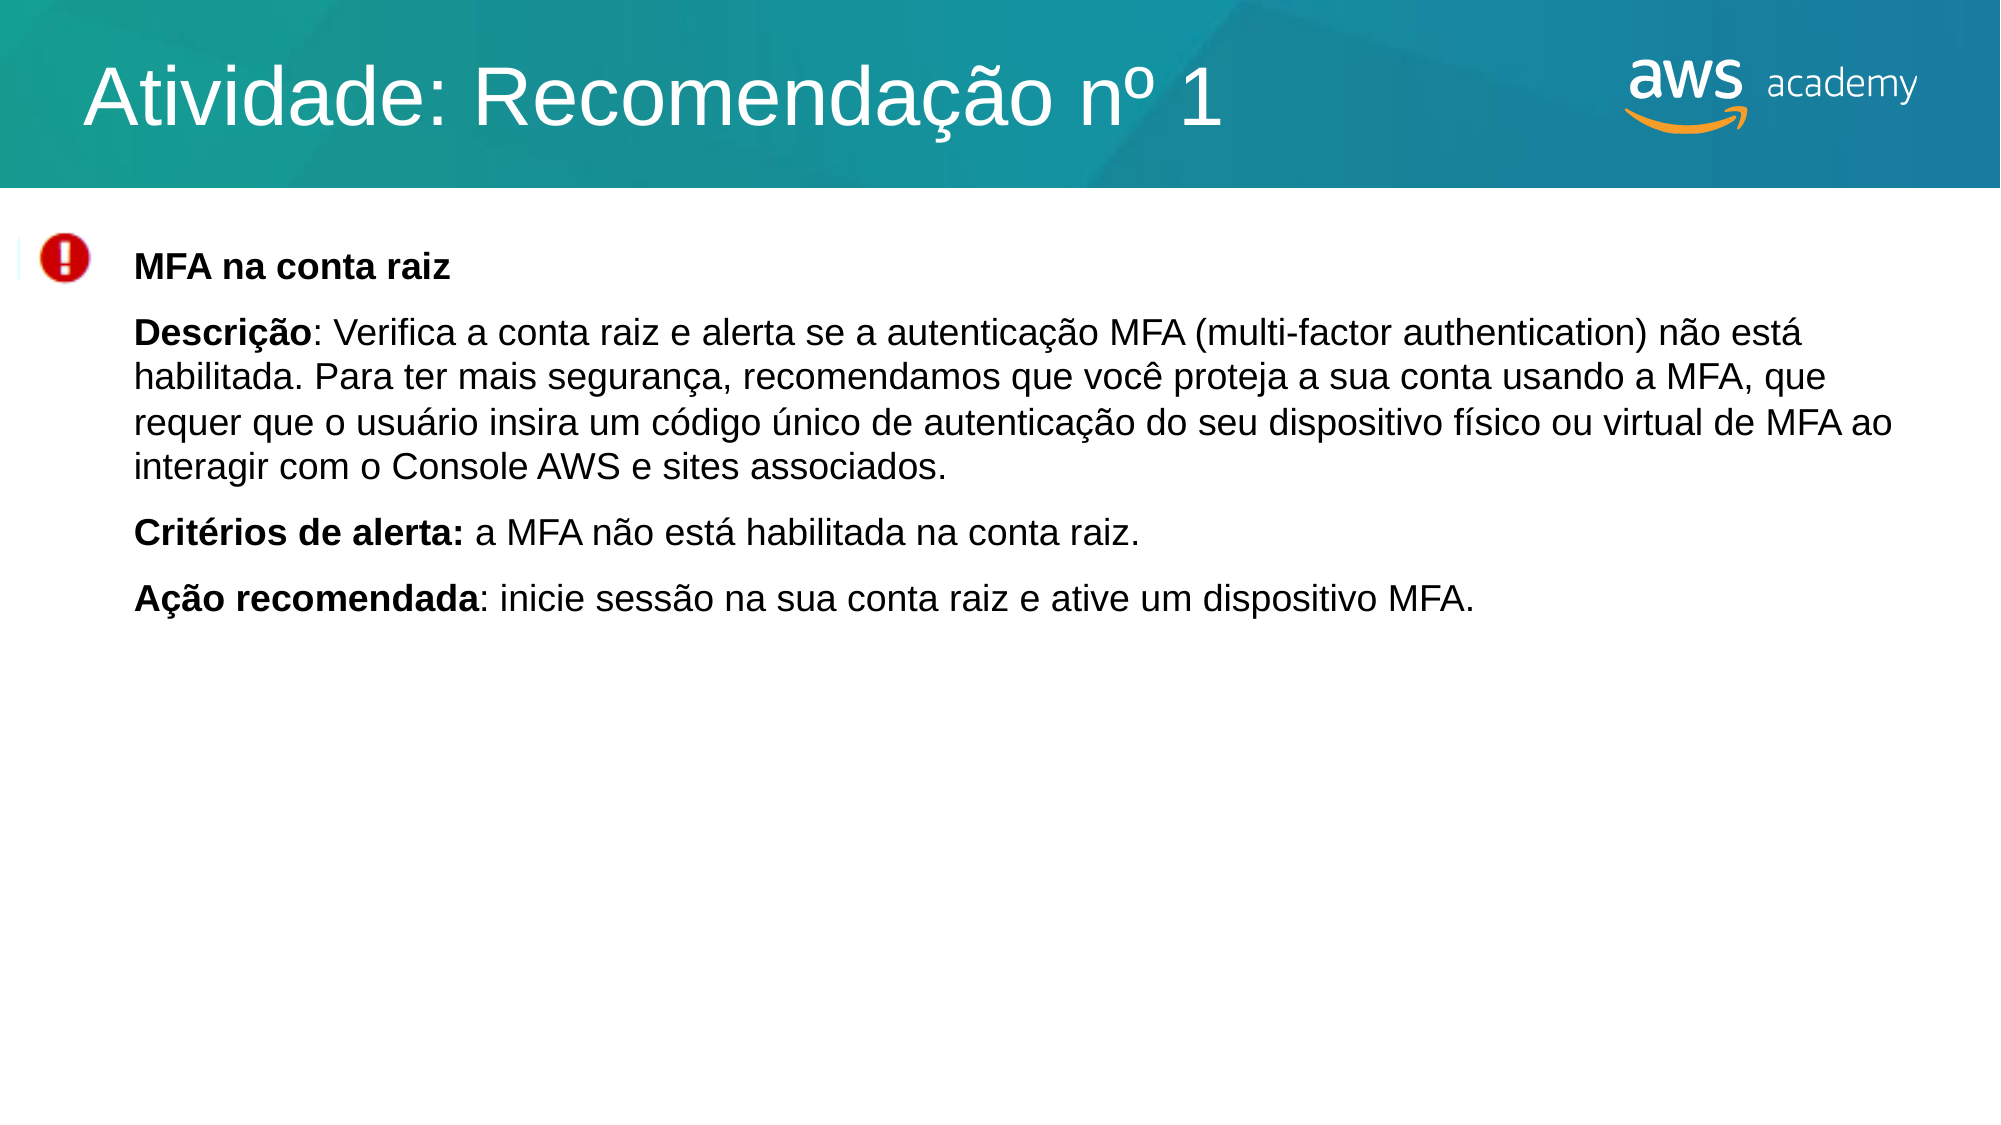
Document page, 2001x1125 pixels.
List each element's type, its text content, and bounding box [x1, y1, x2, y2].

picture [0, 0, 2000, 188]
list MFA na conta raiz Descrição: Verifica a conta raiz e alerta se a autenticação MFA (multi-factor authentication) não está habilitada. Para ter mais segurança, recomendamos que você proteja a sua conta usando a MFA, que requer que o usuário insira um código único de autenticação do seu dispositivo físico ou virtual de MFA ao interagir com o Console AWS e sites associados. Critérios de alerta: a MFA não está habilitada na conta raiz. Ação recomendada: inicie sessão na sua conta raiz e ative um dispositivo MFA. [118, 234, 1932, 614]
picture [18, 211, 119, 317]
title Atividade: Recomendação nº 1 [68, 59, 1551, 138]
